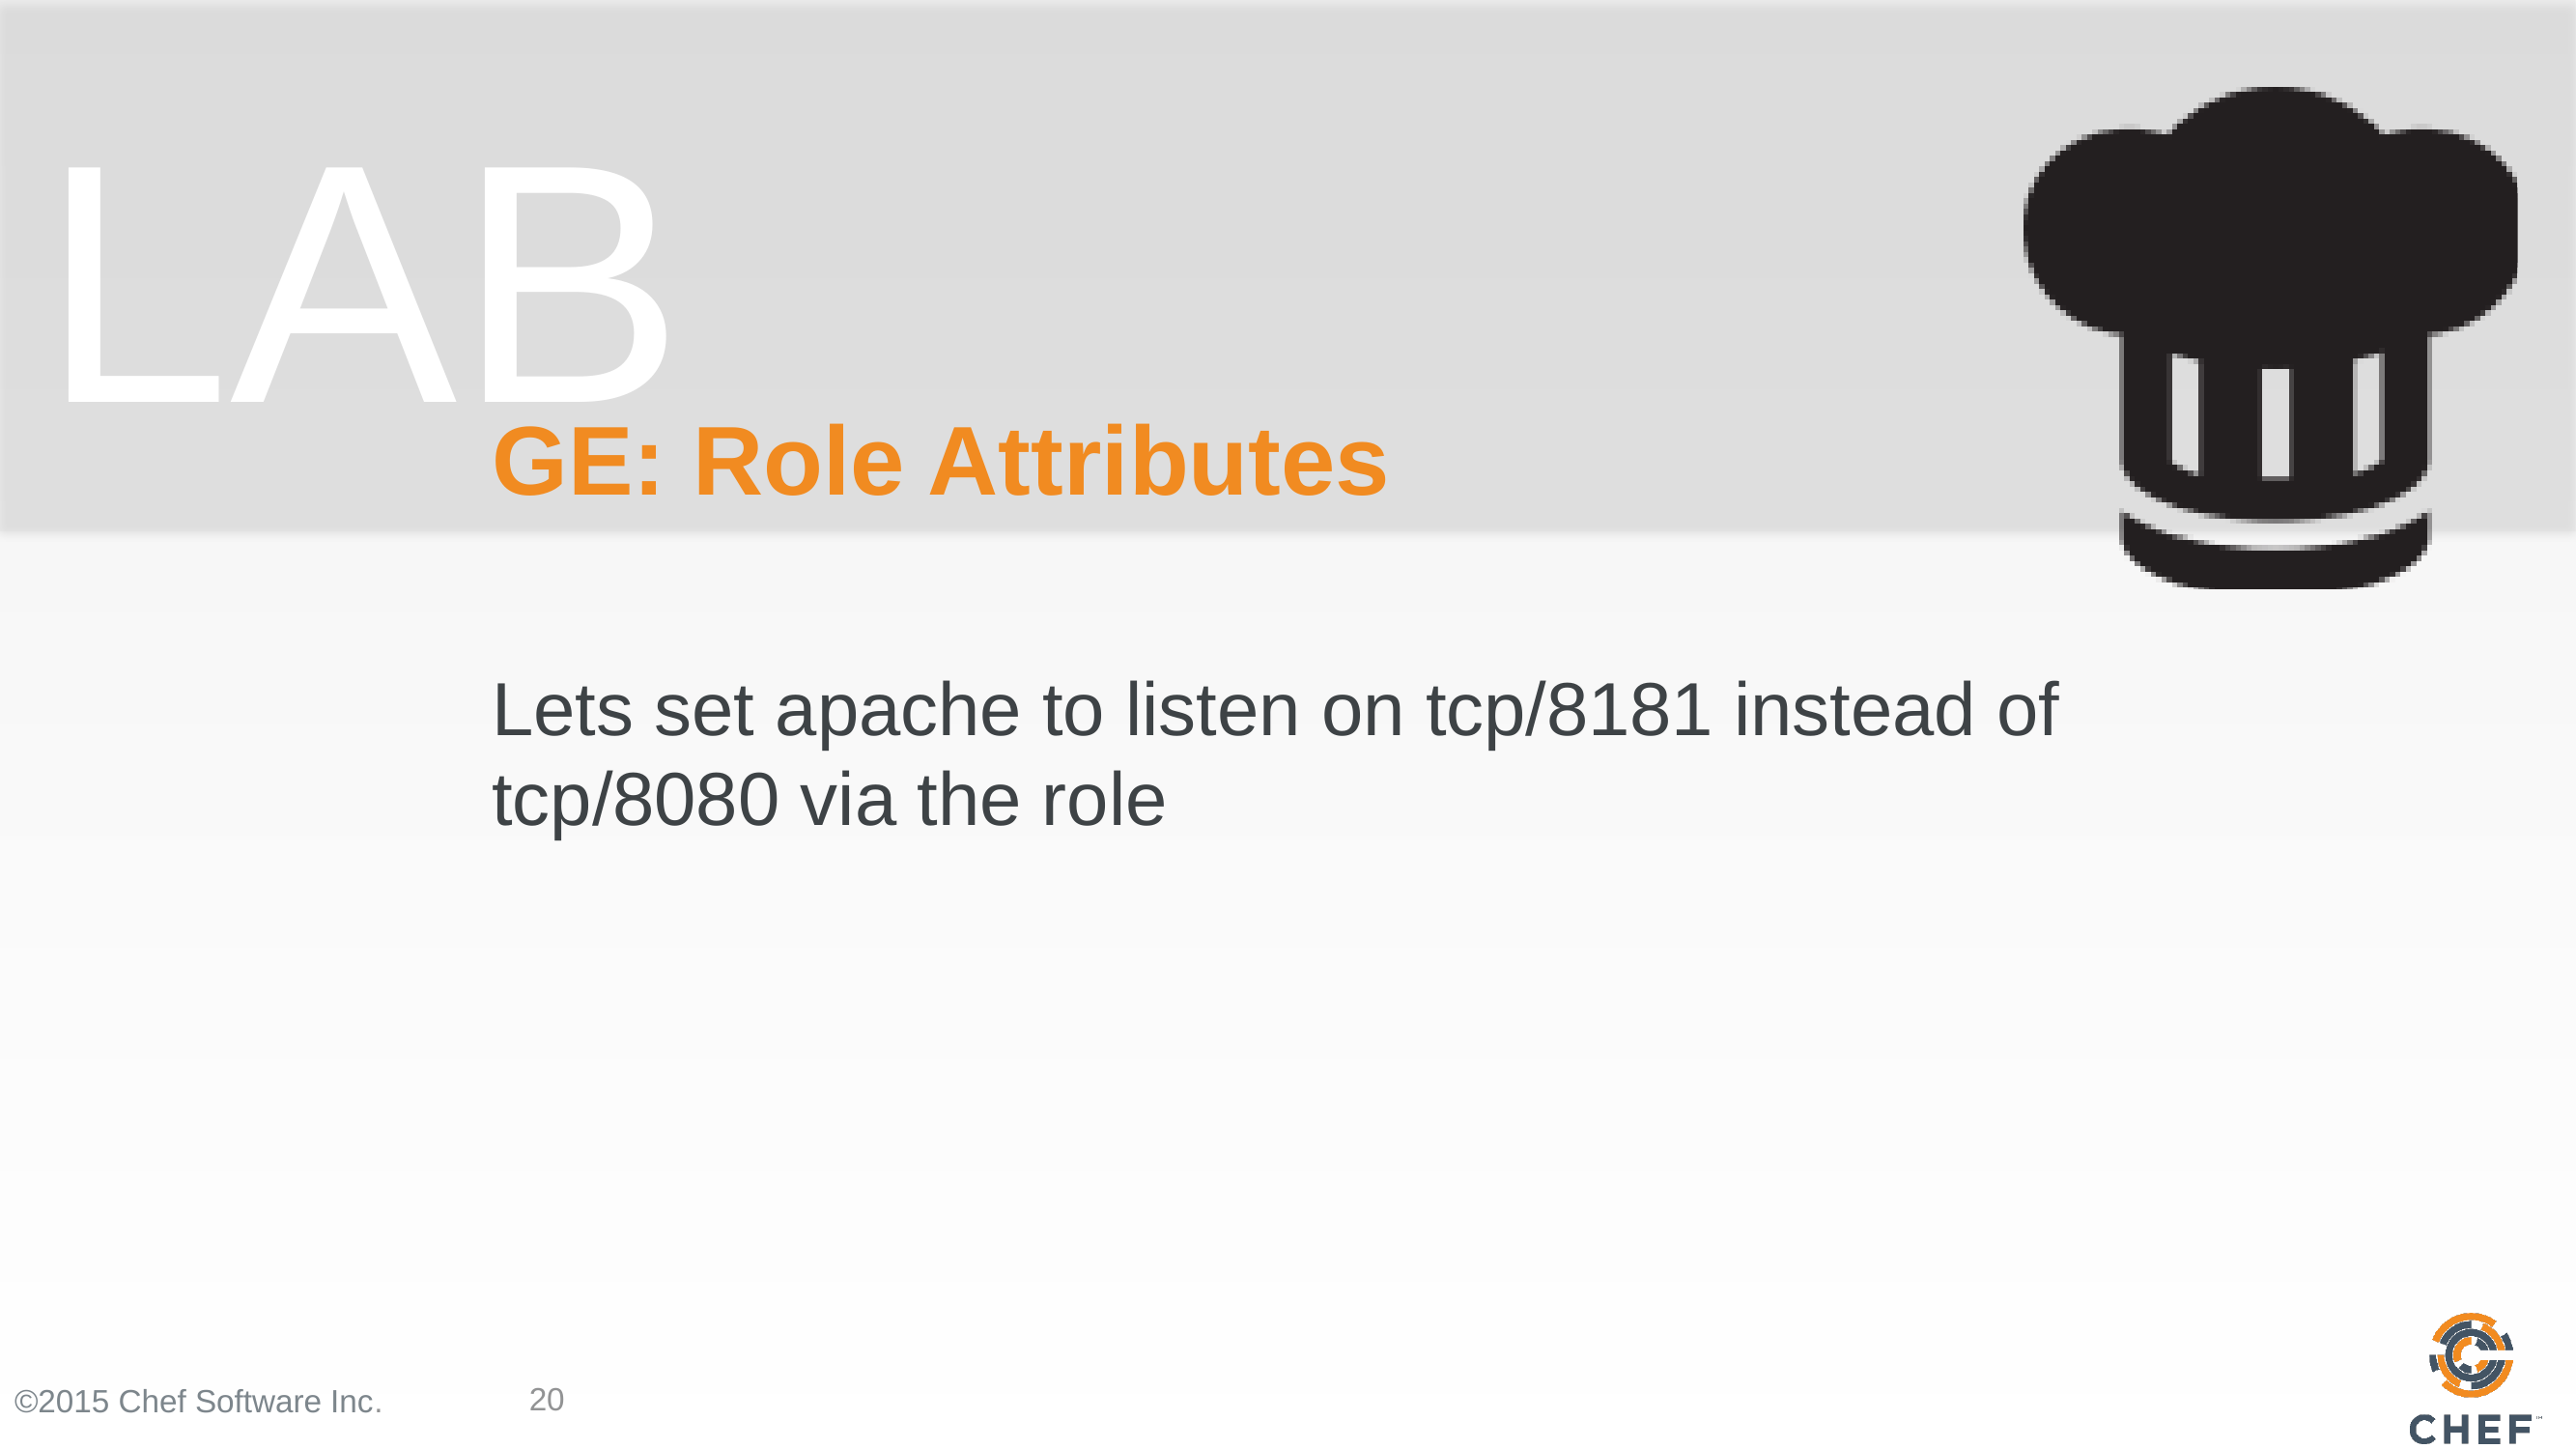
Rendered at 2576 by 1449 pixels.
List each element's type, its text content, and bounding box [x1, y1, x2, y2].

picture [2399, 1295, 2550, 1449]
title GE: Role Attributes [477, 395, 2217, 531]
slide_number 20 [0, 1359, 580, 1437]
footer ©2015 Chef Software Inc. [0, 1359, 901, 1440]
subtitle Lets set apache to listen on tcp/8181 instead of tcp/8080 via the role [477, 555, 2217, 1087]
